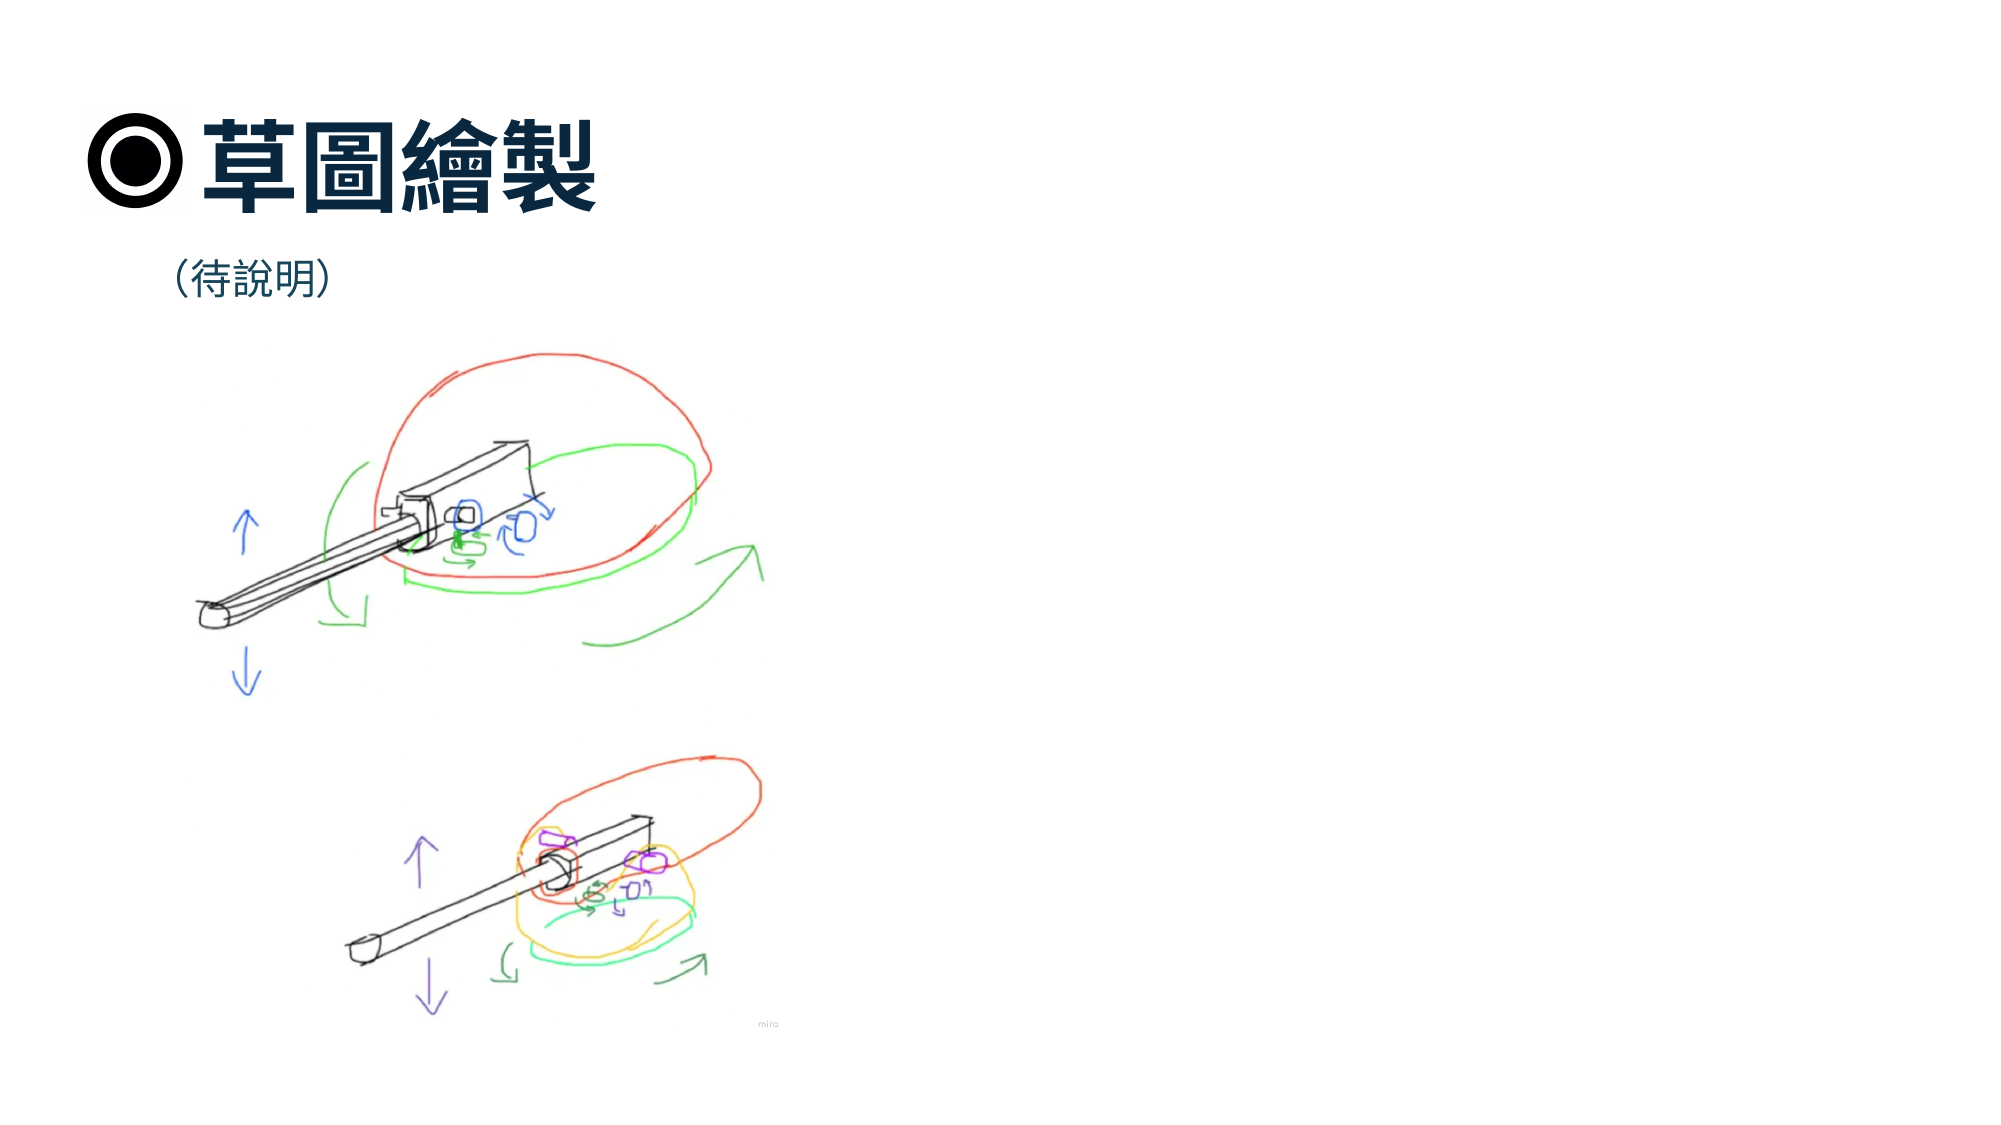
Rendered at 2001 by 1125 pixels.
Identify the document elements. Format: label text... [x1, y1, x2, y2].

text_box （待說明） [134, 245, 1000, 310]
picture [83, 108, 186, 211]
picture [182, 310, 792, 1041]
text_box 草圖繪製 [185, 97, 1207, 232]
